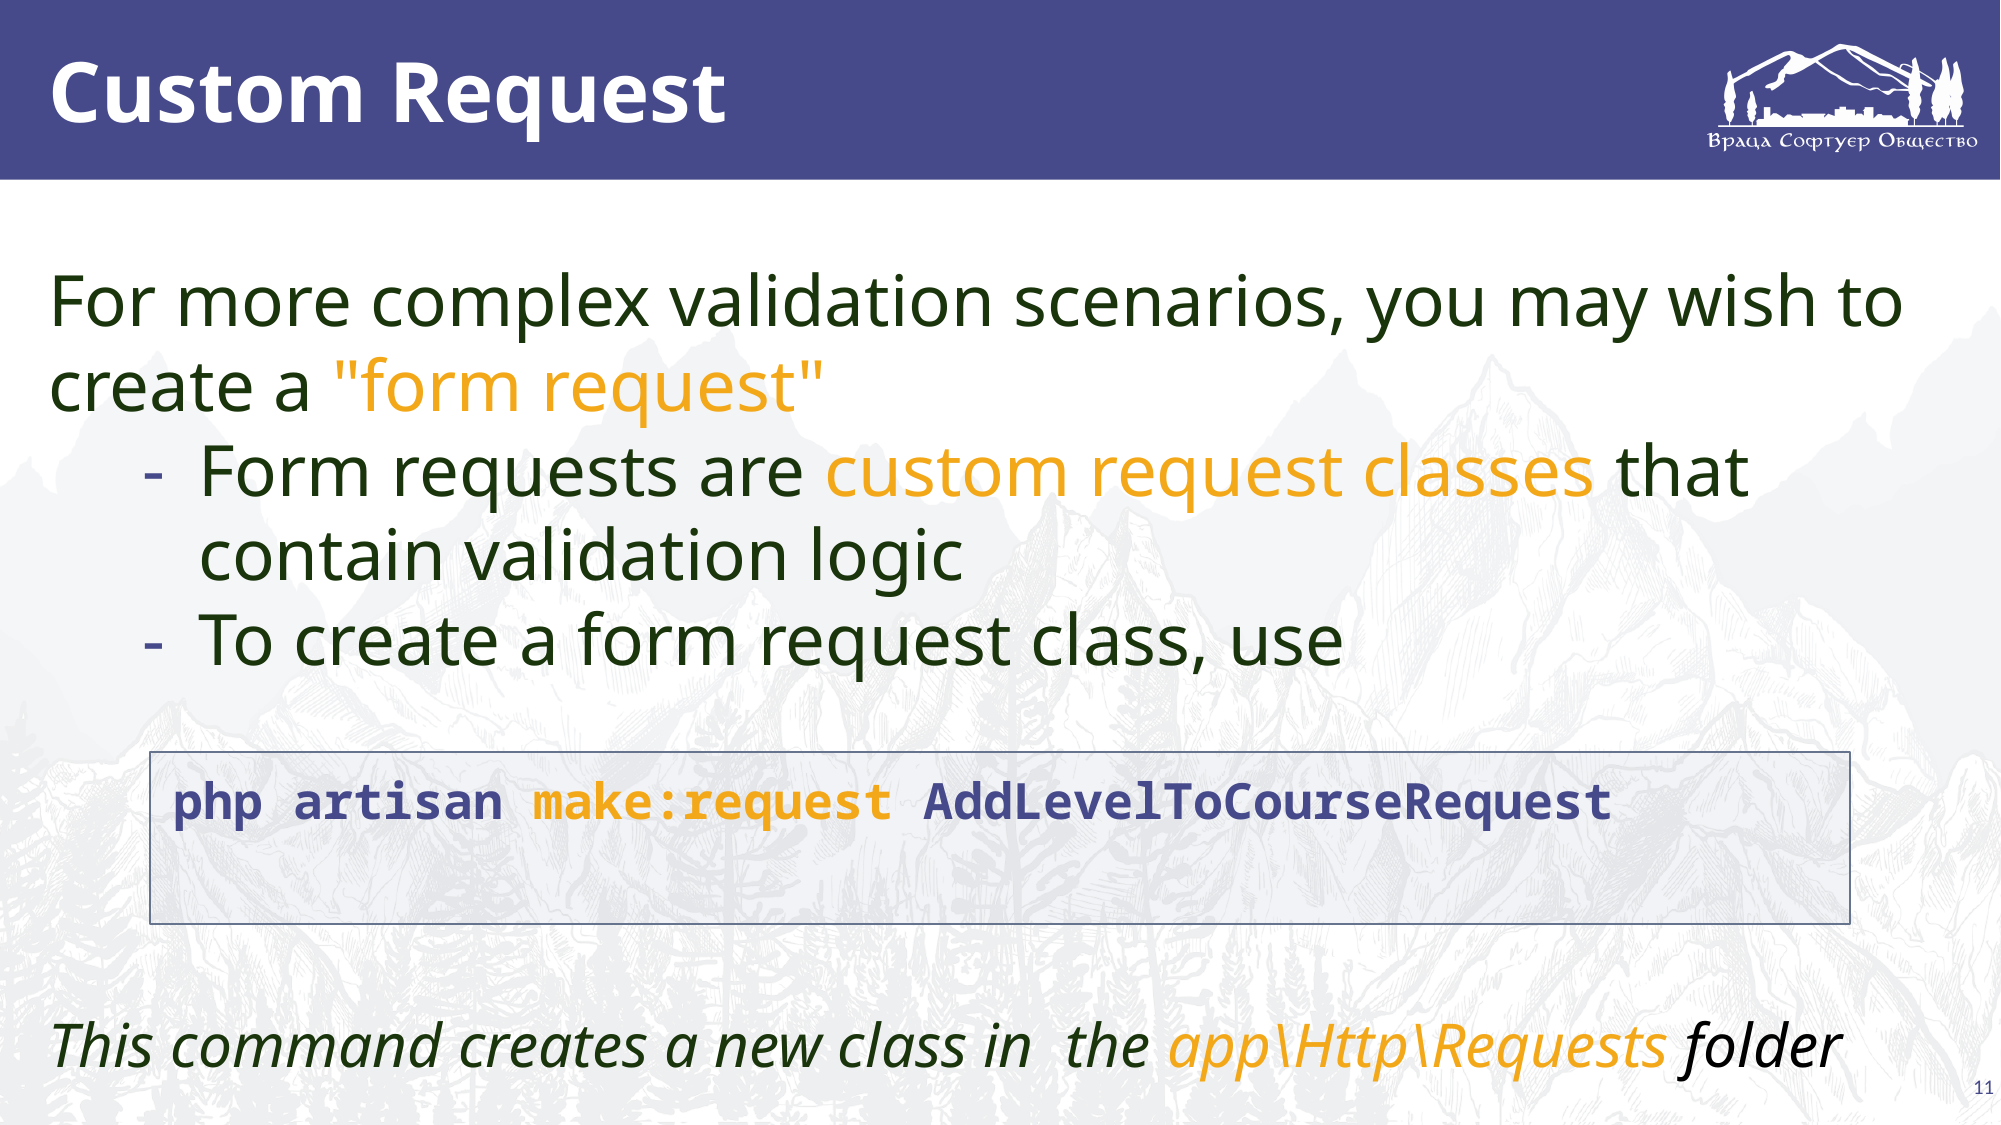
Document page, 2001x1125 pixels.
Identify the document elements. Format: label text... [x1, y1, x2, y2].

picture [1703, 19, 1981, 165]
slide_number 11 [1929, 1070, 2000, 1103]
text_box php artisan make:request AddLevelToCourseRequest [150, 752, 1850, 925]
title Custom Request [31, 16, 1591, 162]
list For more complex validation scenarios, you may wish to create a "form request" Form requests are custom request classes that contain validation logic To create a form request class, use This command creates a new class in the app\Http\Requests folder [30, 249, 1970, 1054]
